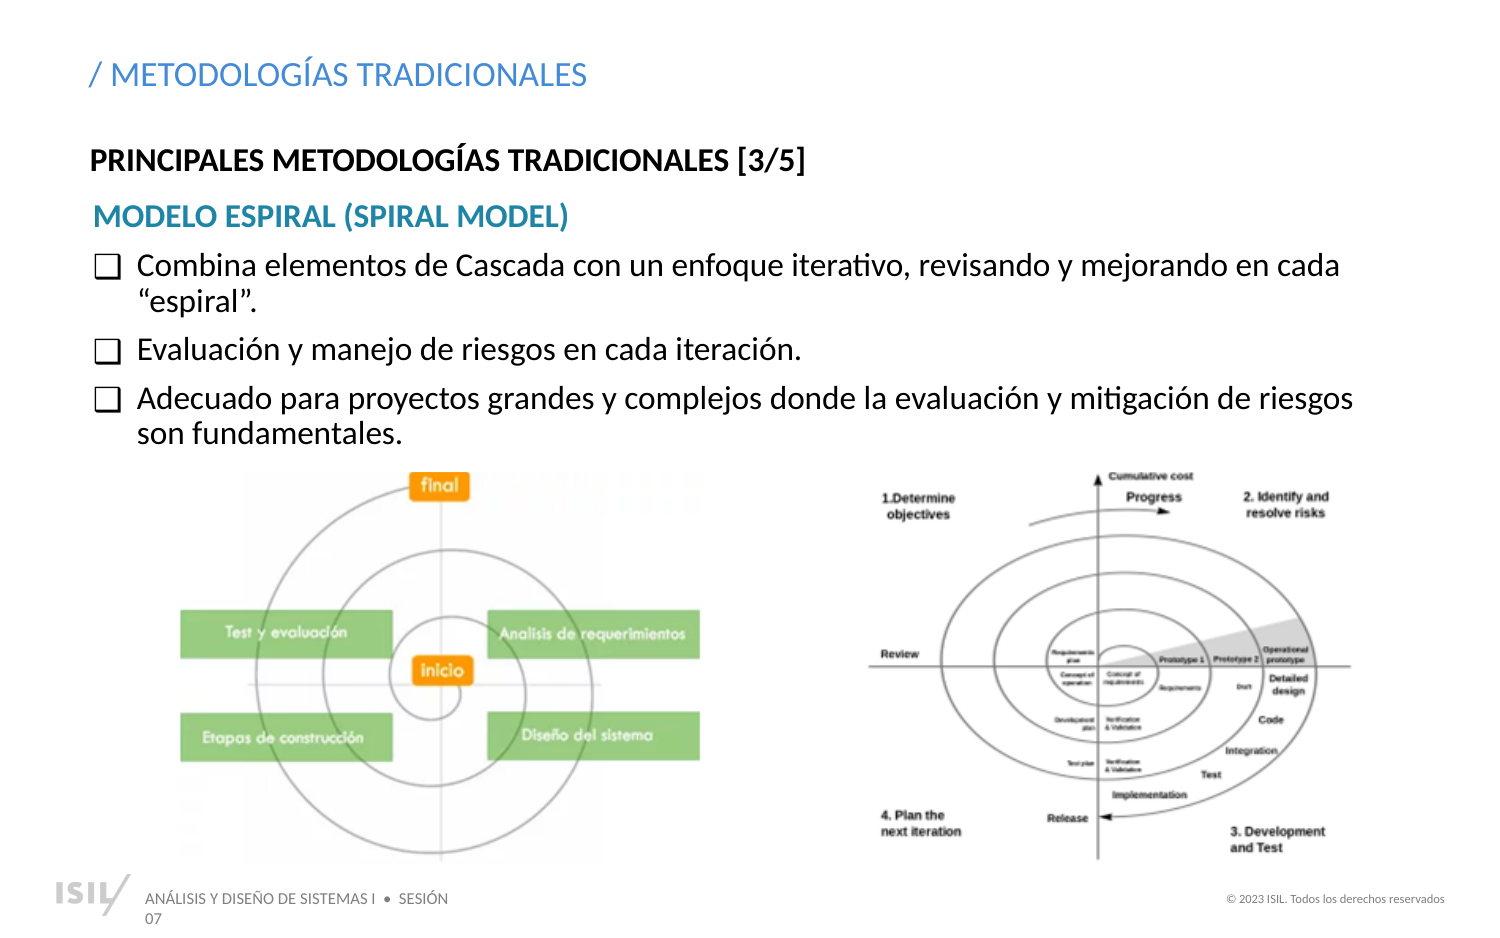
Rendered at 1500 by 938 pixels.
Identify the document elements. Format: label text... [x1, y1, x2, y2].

list PRINCIPALES METODOLOGÍAS TRADICIONALES [3/5] [78, 132, 1425, 191]
picture [77, 471, 1425, 865]
list MODELO ESPIRAL (SPIRAL MODEL) Combina elementos de Cascada con un enfoque iterativo, revisando y mejorando en cada “espiral”. Evaluación y manejo de riesgos en cada iteración. Adecuado para proyectos grandes y complejos donde la evaluación y mitigación de riesgos son fundamentales. [78, 191, 1424, 470]
list / METODOLOGÍAS TRADICIONALES [76, 45, 1424, 104]
